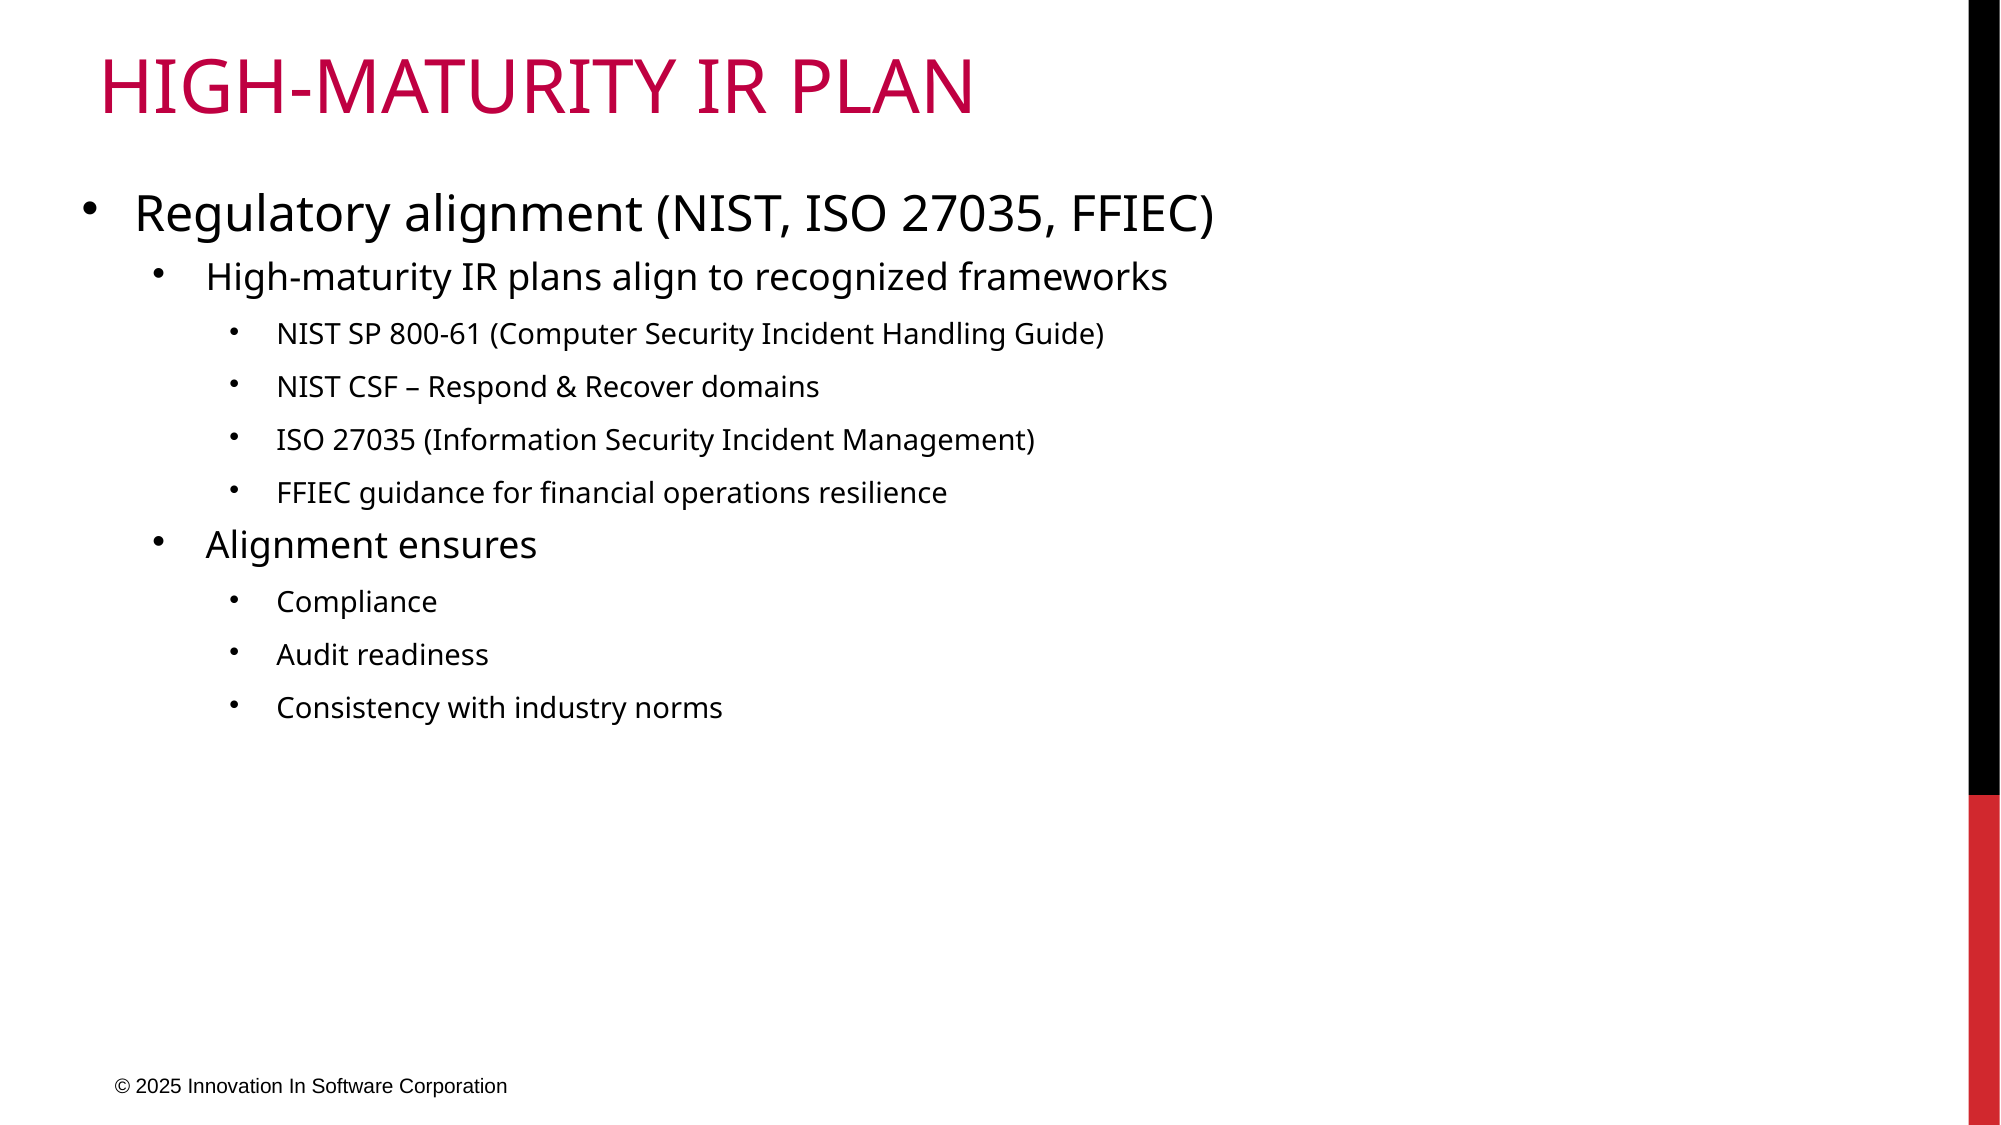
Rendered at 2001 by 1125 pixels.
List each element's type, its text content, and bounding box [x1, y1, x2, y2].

title High-Maturity IR Plan [98, 0, 1770, 186]
footer © 2025 Innovation In Software Corporation [99, 1065, 850, 1112]
list Regulatory alignment (NIST, ISO 27035, FFIEC) High-maturity IR plans align to recognized frameworks NIST SP 800-61 (Computer Security Incident Handling Guide) NIST CSF – Respond & Recover domains ISO 27035 (Information Security Incident Management) FFIEC guidance for financial operations resilience Alignment ensures Compliance Audit readiness Consistency with industry norms [63, 181, 1761, 999]
